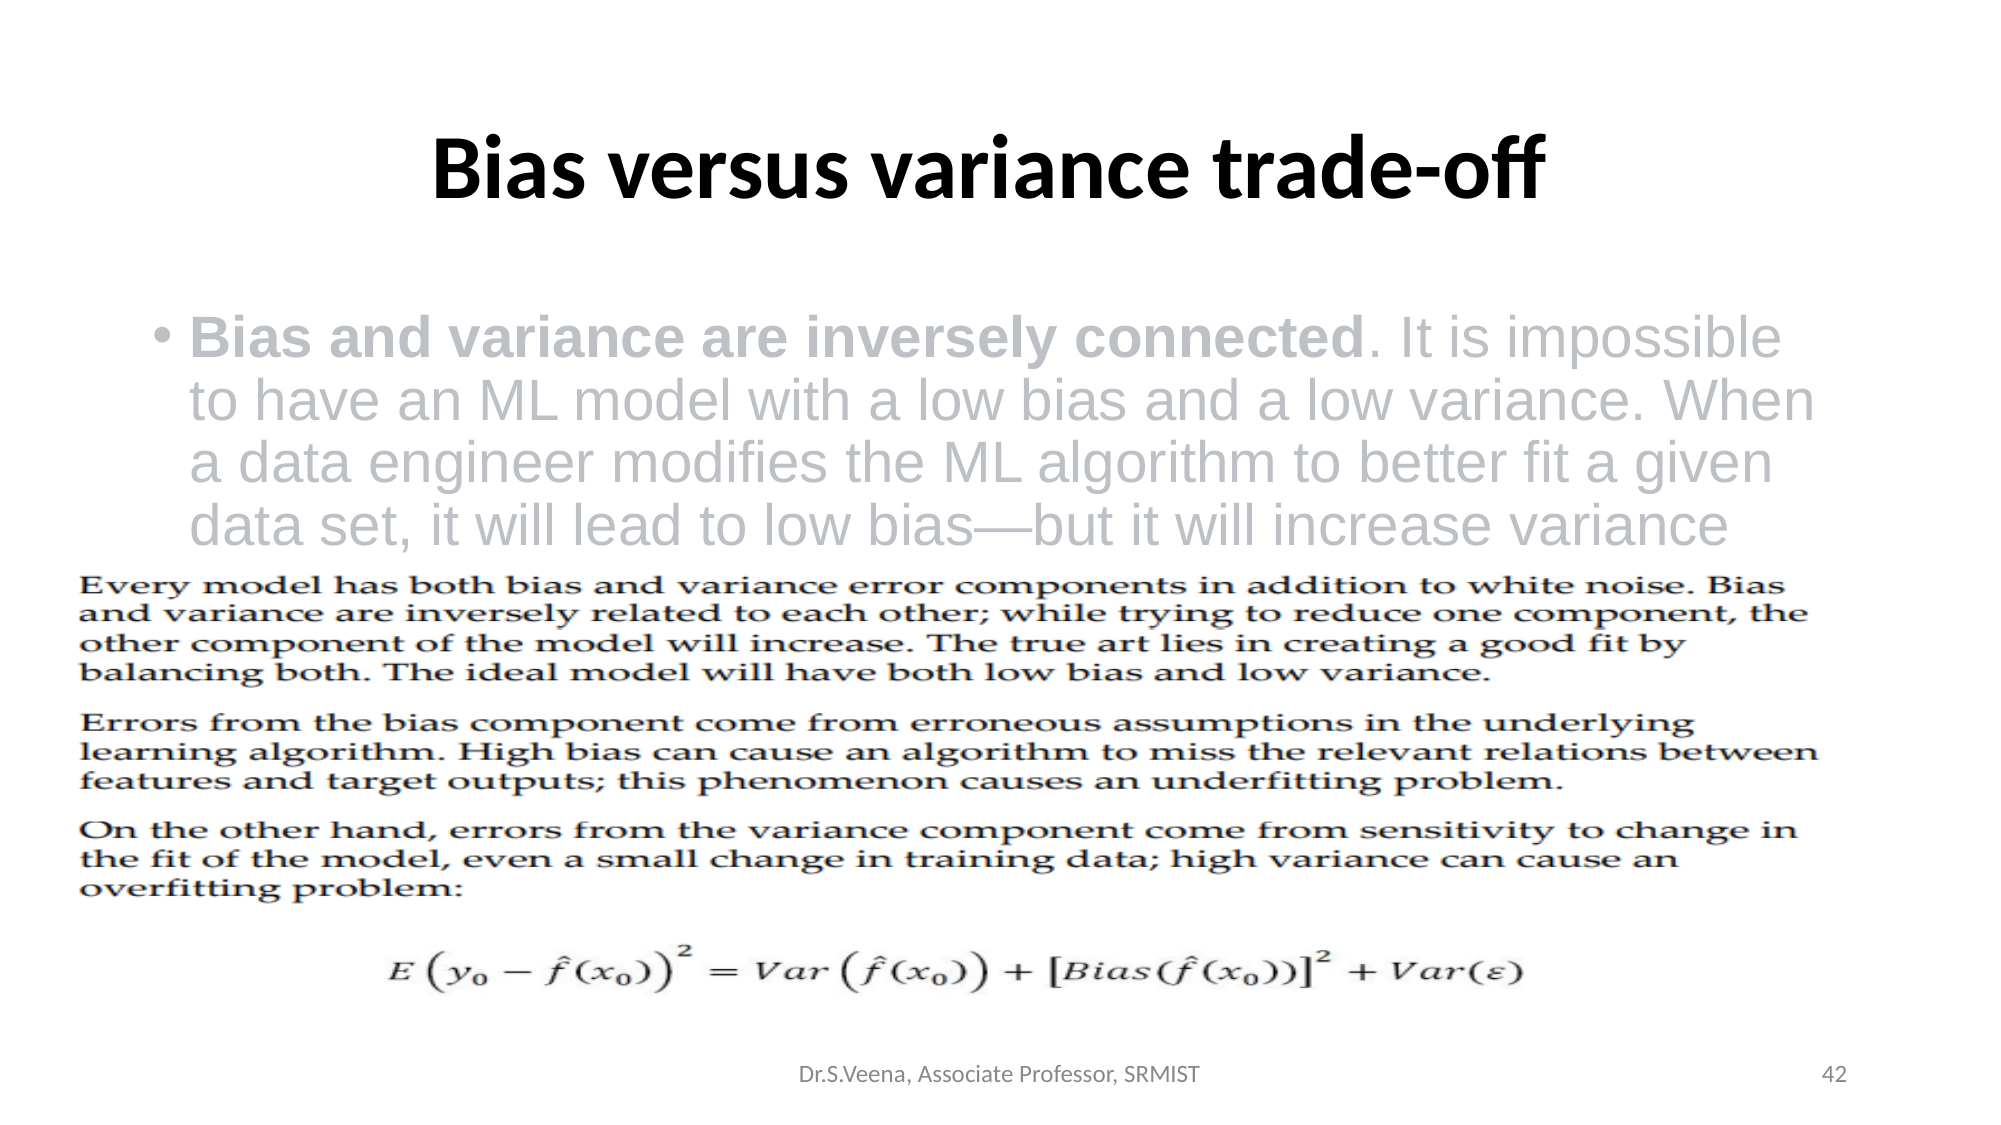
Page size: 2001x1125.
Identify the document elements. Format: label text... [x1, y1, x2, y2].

footer Dr.S.Veena, Associate Professor, SRMIST [662, 1047, 1338, 1103]
slide_number 42 [1412, 1047, 1863, 1103]
title Bias versus variance trade-off [137, 59, 1863, 278]
picture [56, 571, 1904, 1036]
list Bias and variance are inversely connected. It is impossible to have an ML model with a low bias and a low variance. When a data engineer modifies the ML algorithm to better fit a given data set, it will lead to low bias—but it will increase variance [137, 299, 1863, 571]
